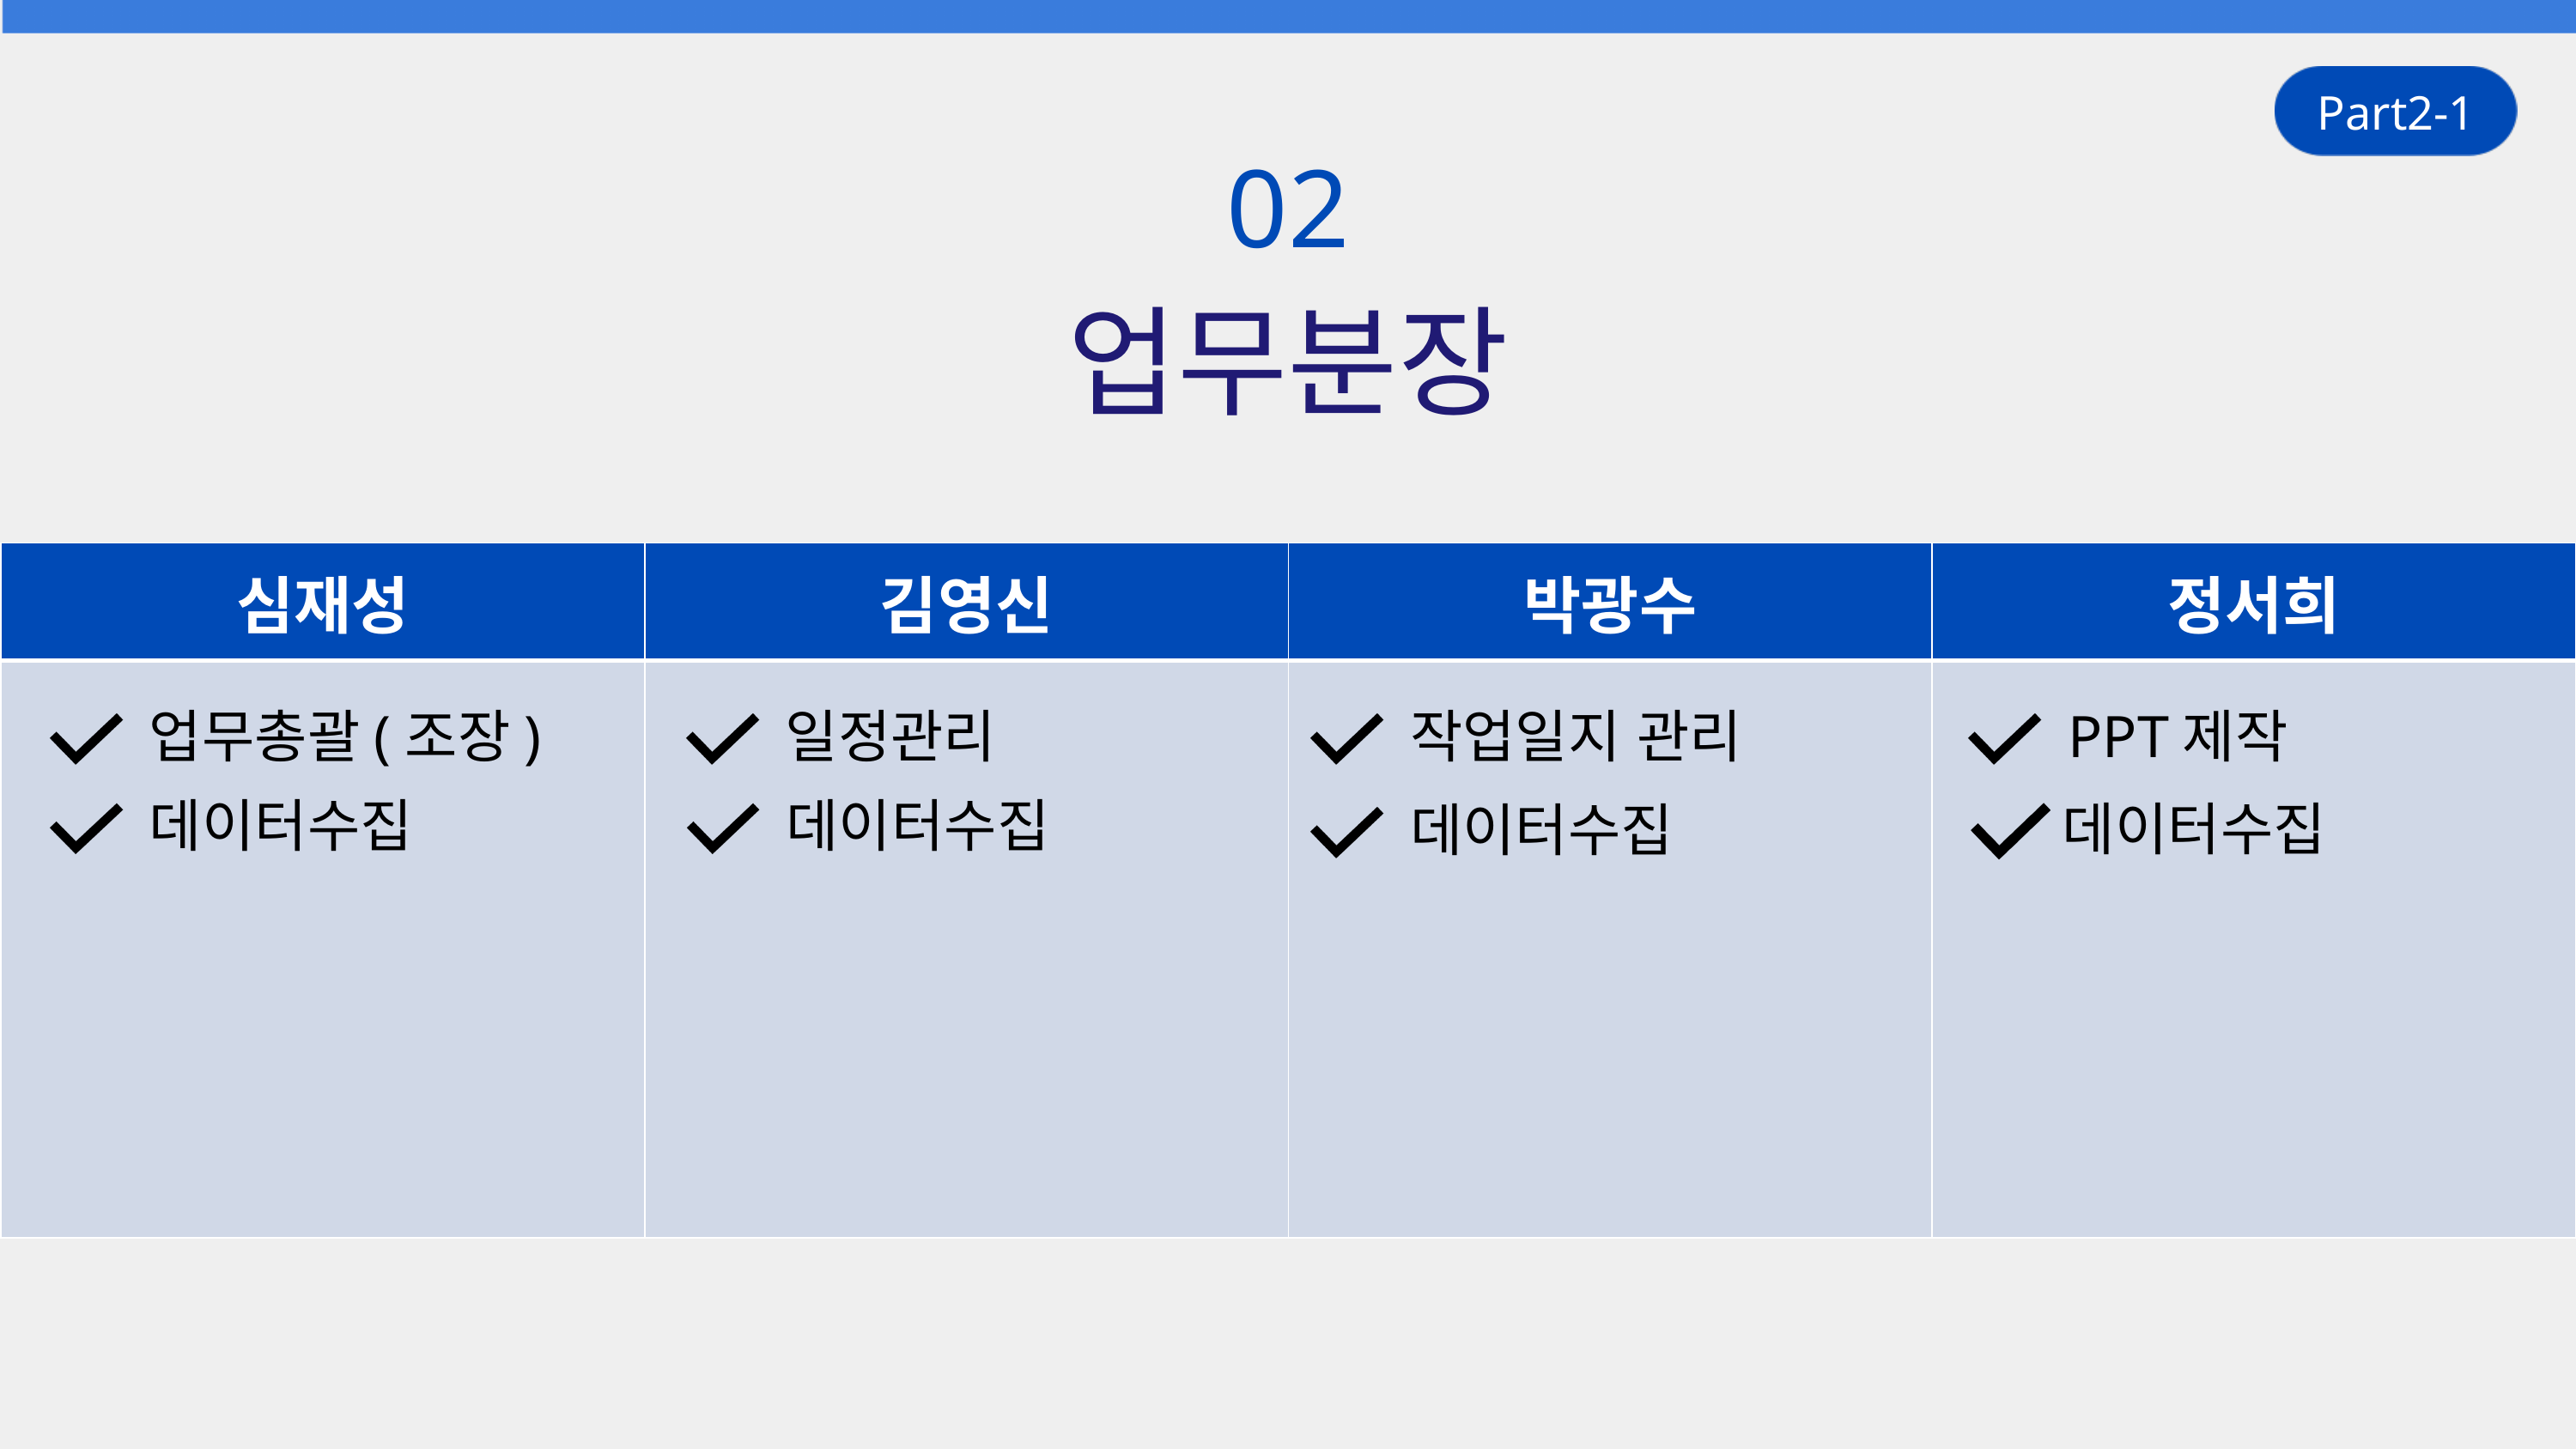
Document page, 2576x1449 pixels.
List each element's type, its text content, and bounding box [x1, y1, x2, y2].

text_box 02 [1316, 127, 1431, 270]
text_box PPT제작 [2055, 694, 2576, 776]
picture [1966, 700, 2043, 777]
table_cell [1933, 663, 2575, 1237]
picture [48, 700, 125, 777]
picture [684, 700, 761, 777]
text_box 데이터수집 [773, 783, 1270, 865]
text_box 업무분장 [638, 270, 1270, 457]
table_cell [646, 663, 1270, 1237]
text_box 데이터수집 [137, 783, 663, 865]
text_box 02 [1145, 127, 1270, 270]
text_box 작업일지 관리 [1397, 694, 1923, 776]
table_header 박광수 [1316, 543, 1931, 658]
table_cell [2, 663, 644, 1237]
text_box 업무분장 [1316, 270, 1938, 457]
text_box 일정관리 [772, 694, 1270, 776]
picture [1969, 789, 2052, 873]
picture [685, 791, 762, 867]
text_box 데이터수집 [1397, 787, 1923, 870]
table_cell [1316, 663, 1931, 1237]
picture [2275, 66, 2518, 156]
table_header 김영신 [646, 543, 1270, 658]
text_box 업무총괄(조장) [137, 694, 663, 776]
text_box Part2-1 [2275, 62, 2518, 65]
table_header 심재성 [2, 543, 644, 658]
text_box 데이터수집 [2050, 785, 2576, 868]
picture [48, 791, 125, 867]
table_header 정서희 [1933, 543, 2575, 658]
picture [3, 0, 2576, 1308]
